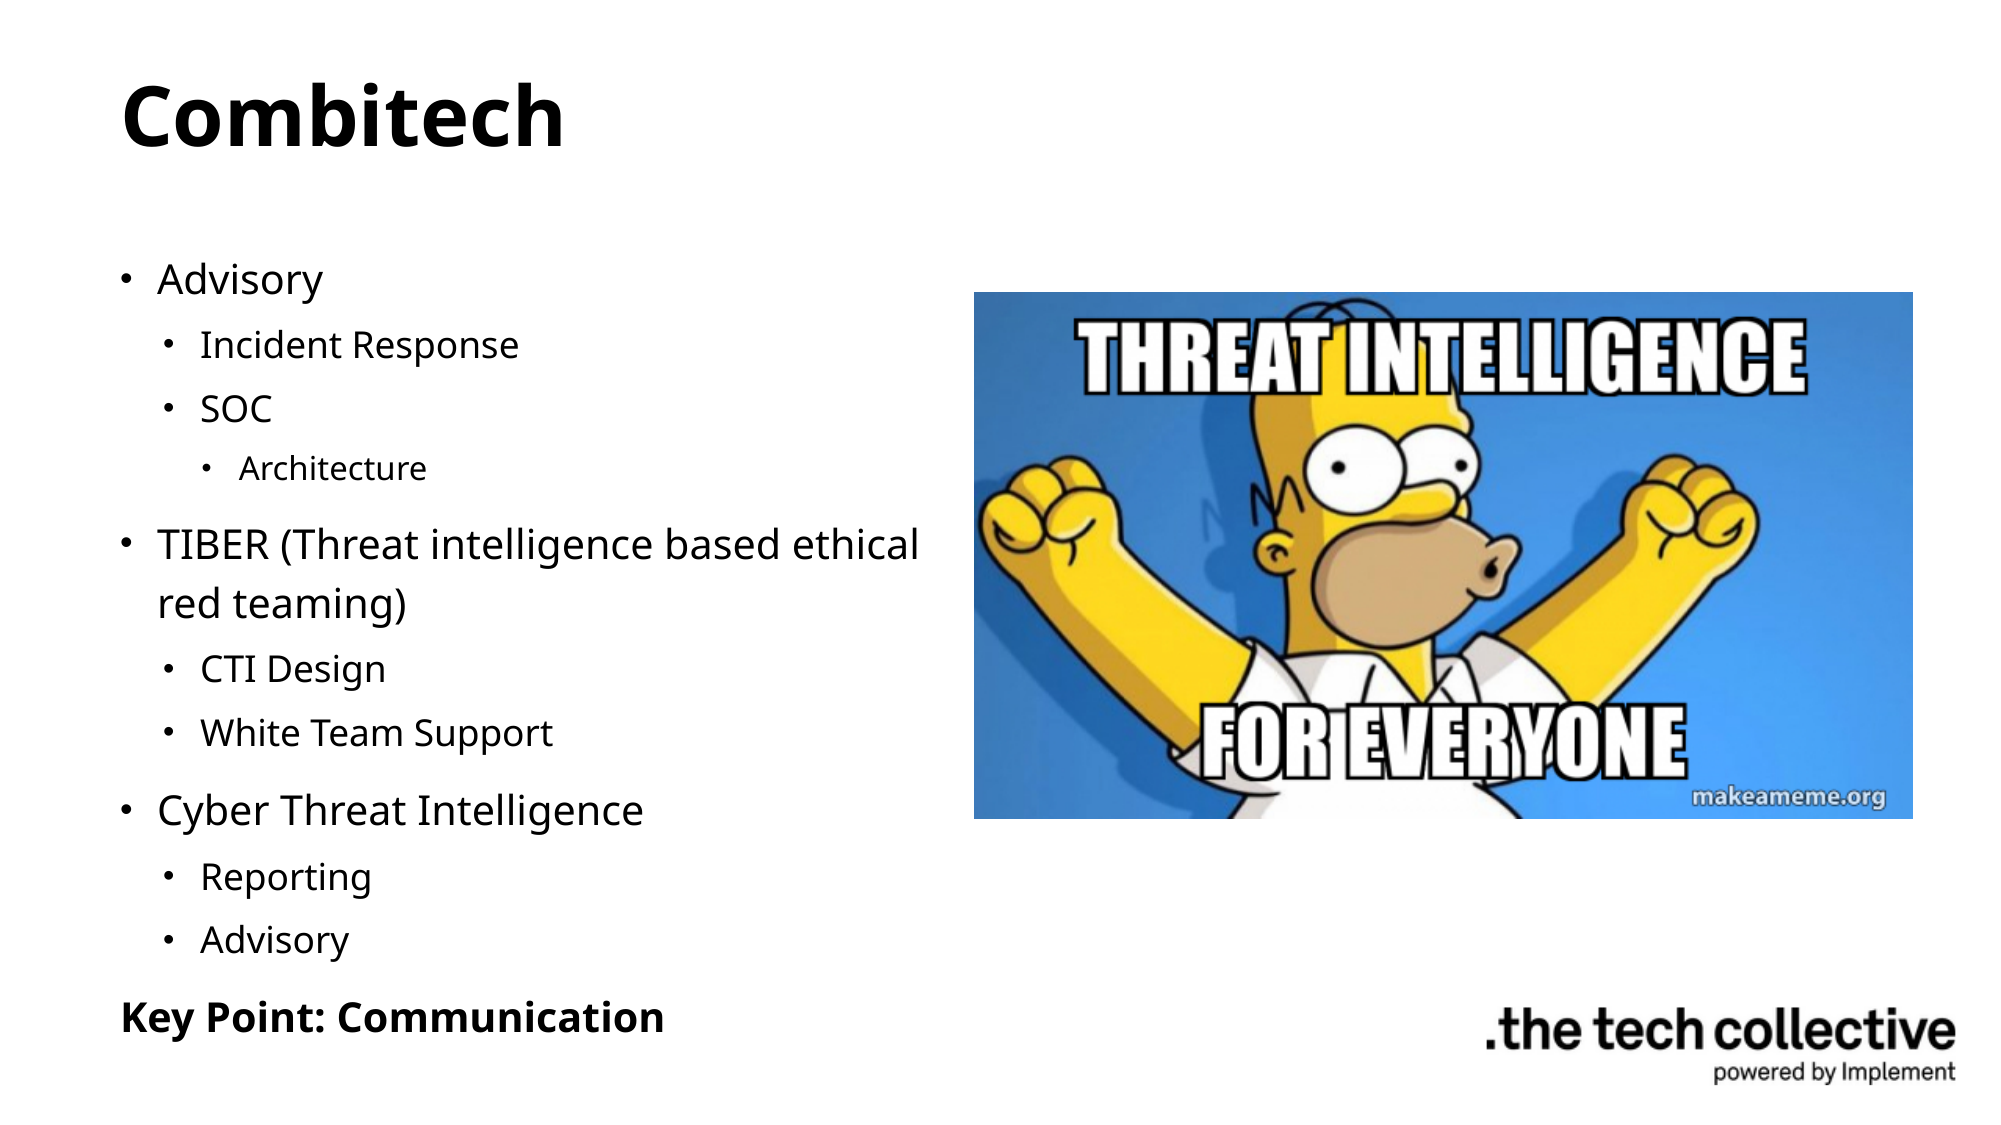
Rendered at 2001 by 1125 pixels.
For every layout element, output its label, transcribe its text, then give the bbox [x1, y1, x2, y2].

title Combitech [105, 55, 1892, 236]
list Advisory Incident Response SOC Architecture TIBER (Threat intelligence based ethical red teaming) CTI Design White Team Support Cyber Threat Intelligence Reporting Advisory Key Point: Communication [105, 235, 960, 1050]
picture [974, 292, 1956, 1125]
